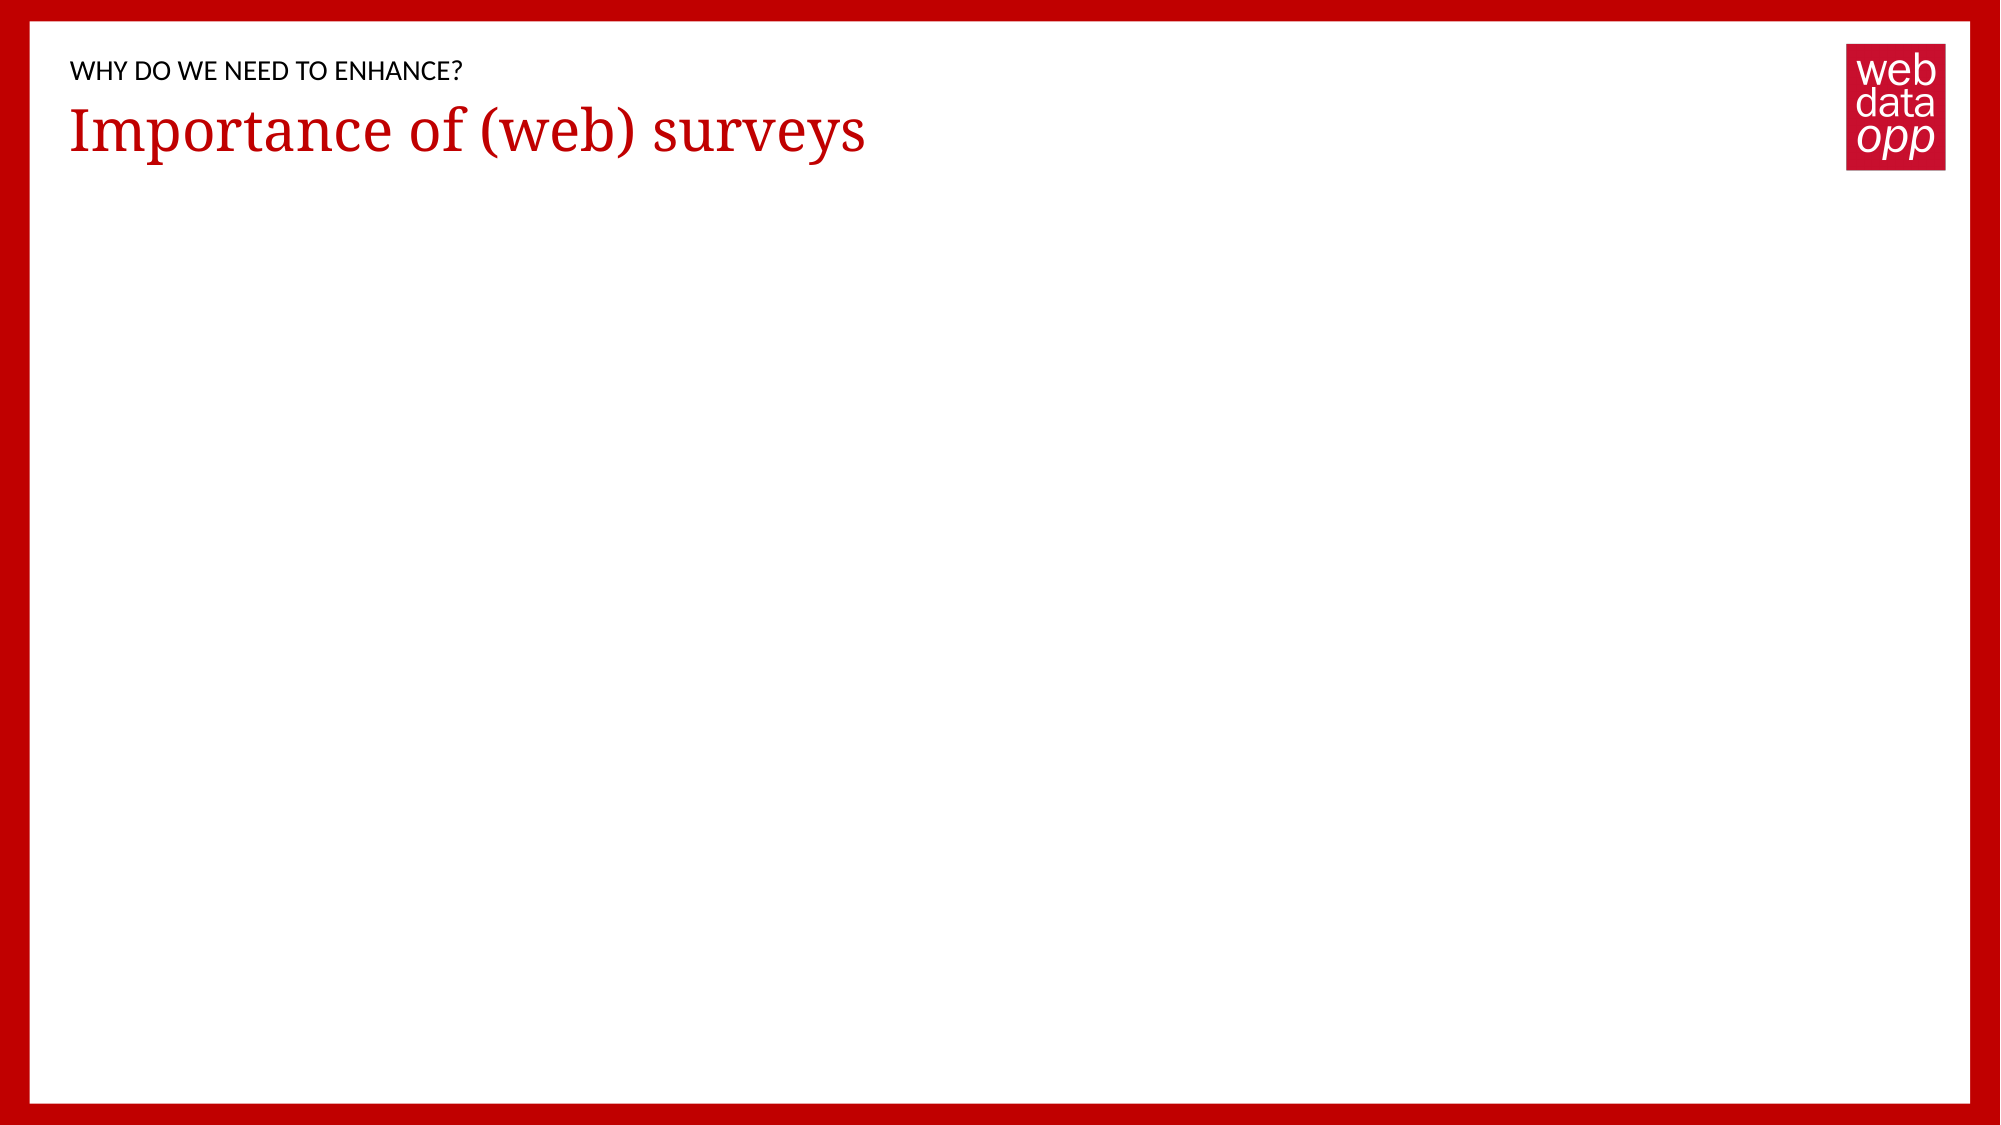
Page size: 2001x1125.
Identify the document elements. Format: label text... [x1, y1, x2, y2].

title Importance of (web) surveys [54, 97, 1807, 169]
picture [1845, 42, 1948, 174]
list WHY DO WE NEED TO ENHANCE? [54, 48, 1747, 95]
